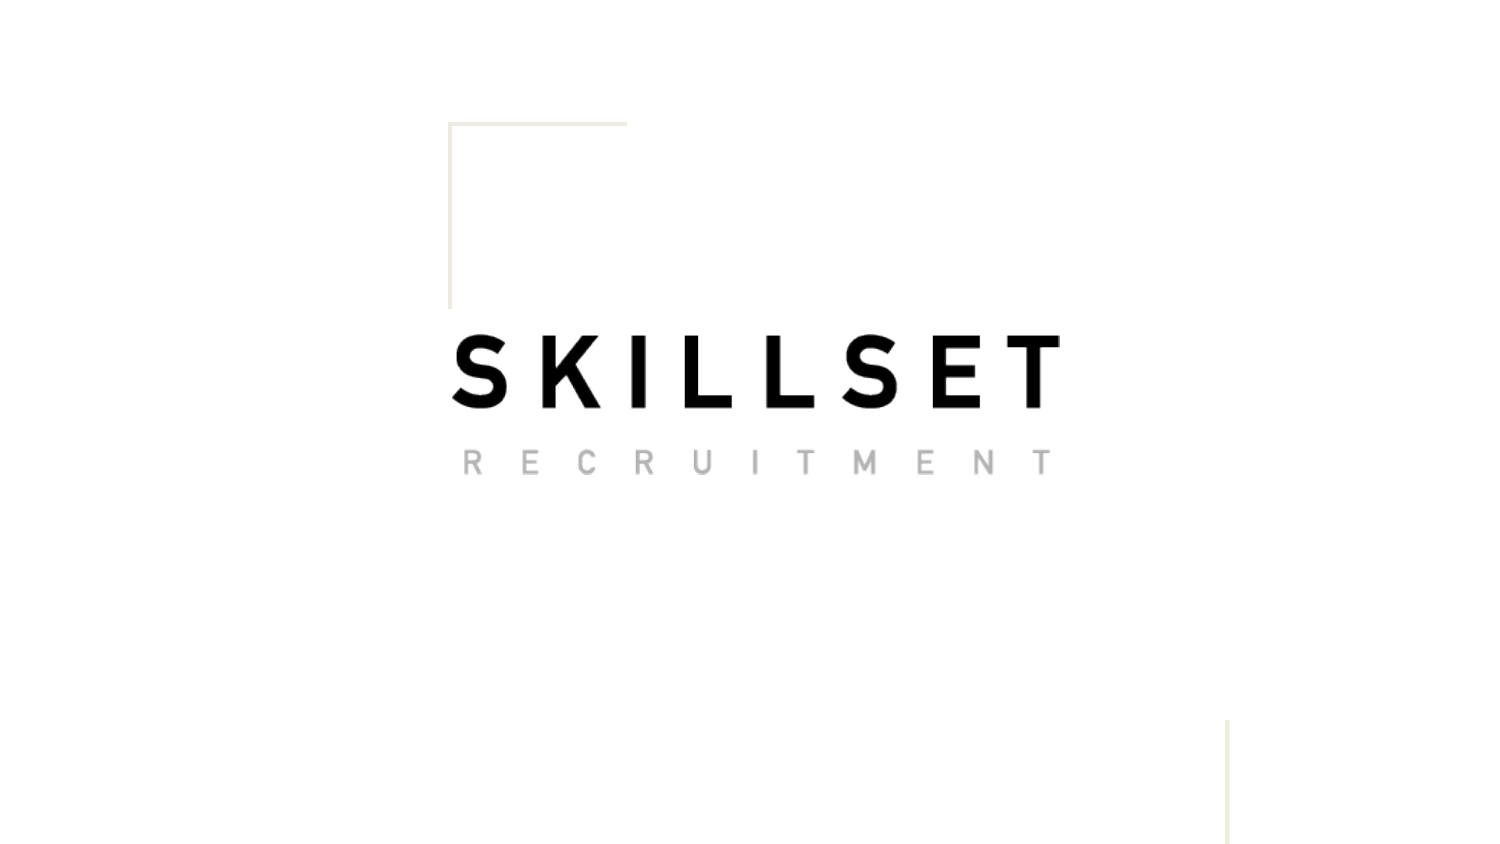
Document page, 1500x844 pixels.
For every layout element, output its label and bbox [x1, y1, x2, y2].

picture [452, 334, 1060, 476]
